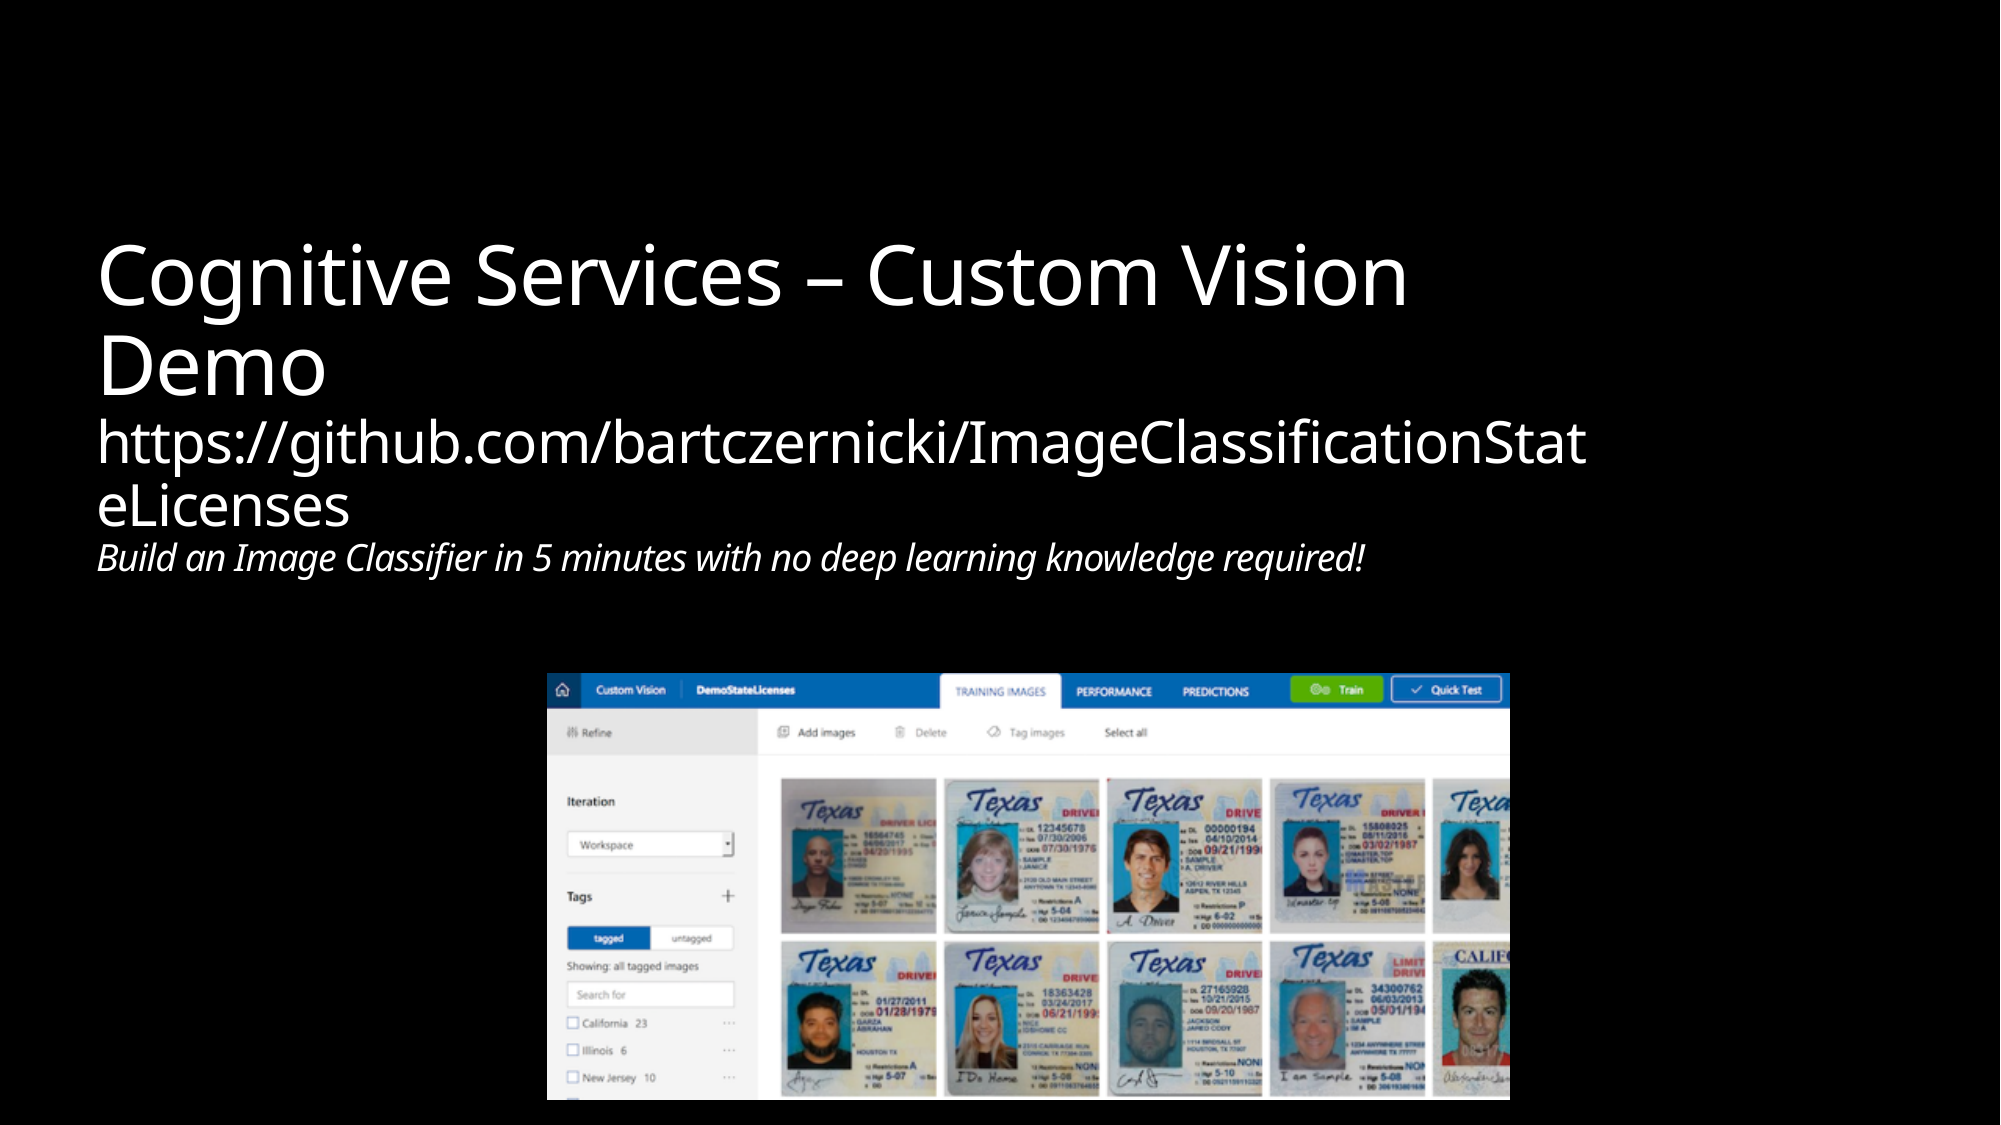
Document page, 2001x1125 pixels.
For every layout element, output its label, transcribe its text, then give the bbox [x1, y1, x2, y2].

title Cognitive Services – Custom Vision Demo https://github.com/bartczernicki/ImageClassificationStateLicenses Build an Image Classifier in 5 minutes with no deep learning knowledge required! [96, 383, 1596, 580]
picture [547, 673, 1510, 1100]
